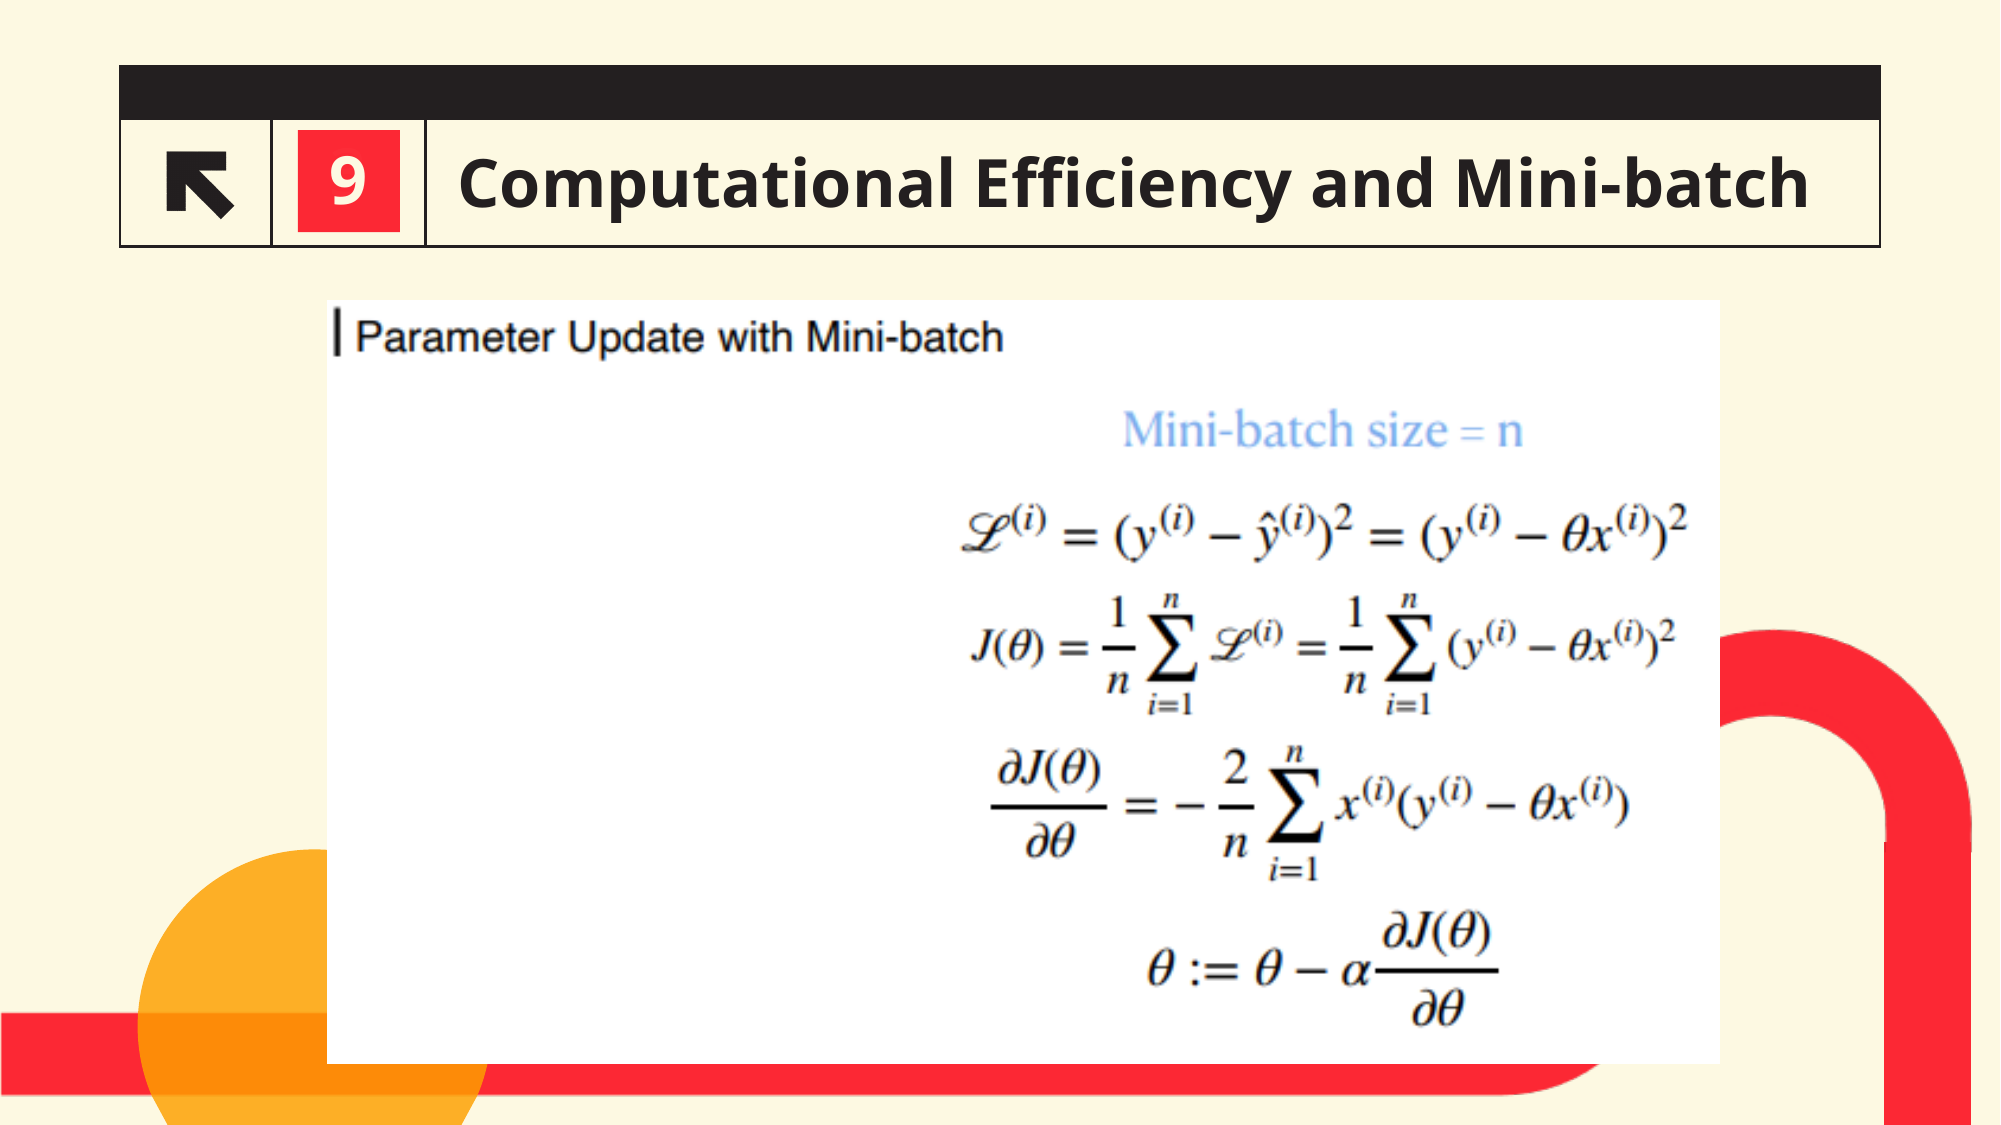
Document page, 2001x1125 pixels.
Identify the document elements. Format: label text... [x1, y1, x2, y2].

picture [121, 105, 271, 258]
slide_number 9 [271, 132, 426, 235]
picture [0, 300, 2001, 1125]
title Computational Efficiency and Mini-batch [442, 122, 1880, 250]
